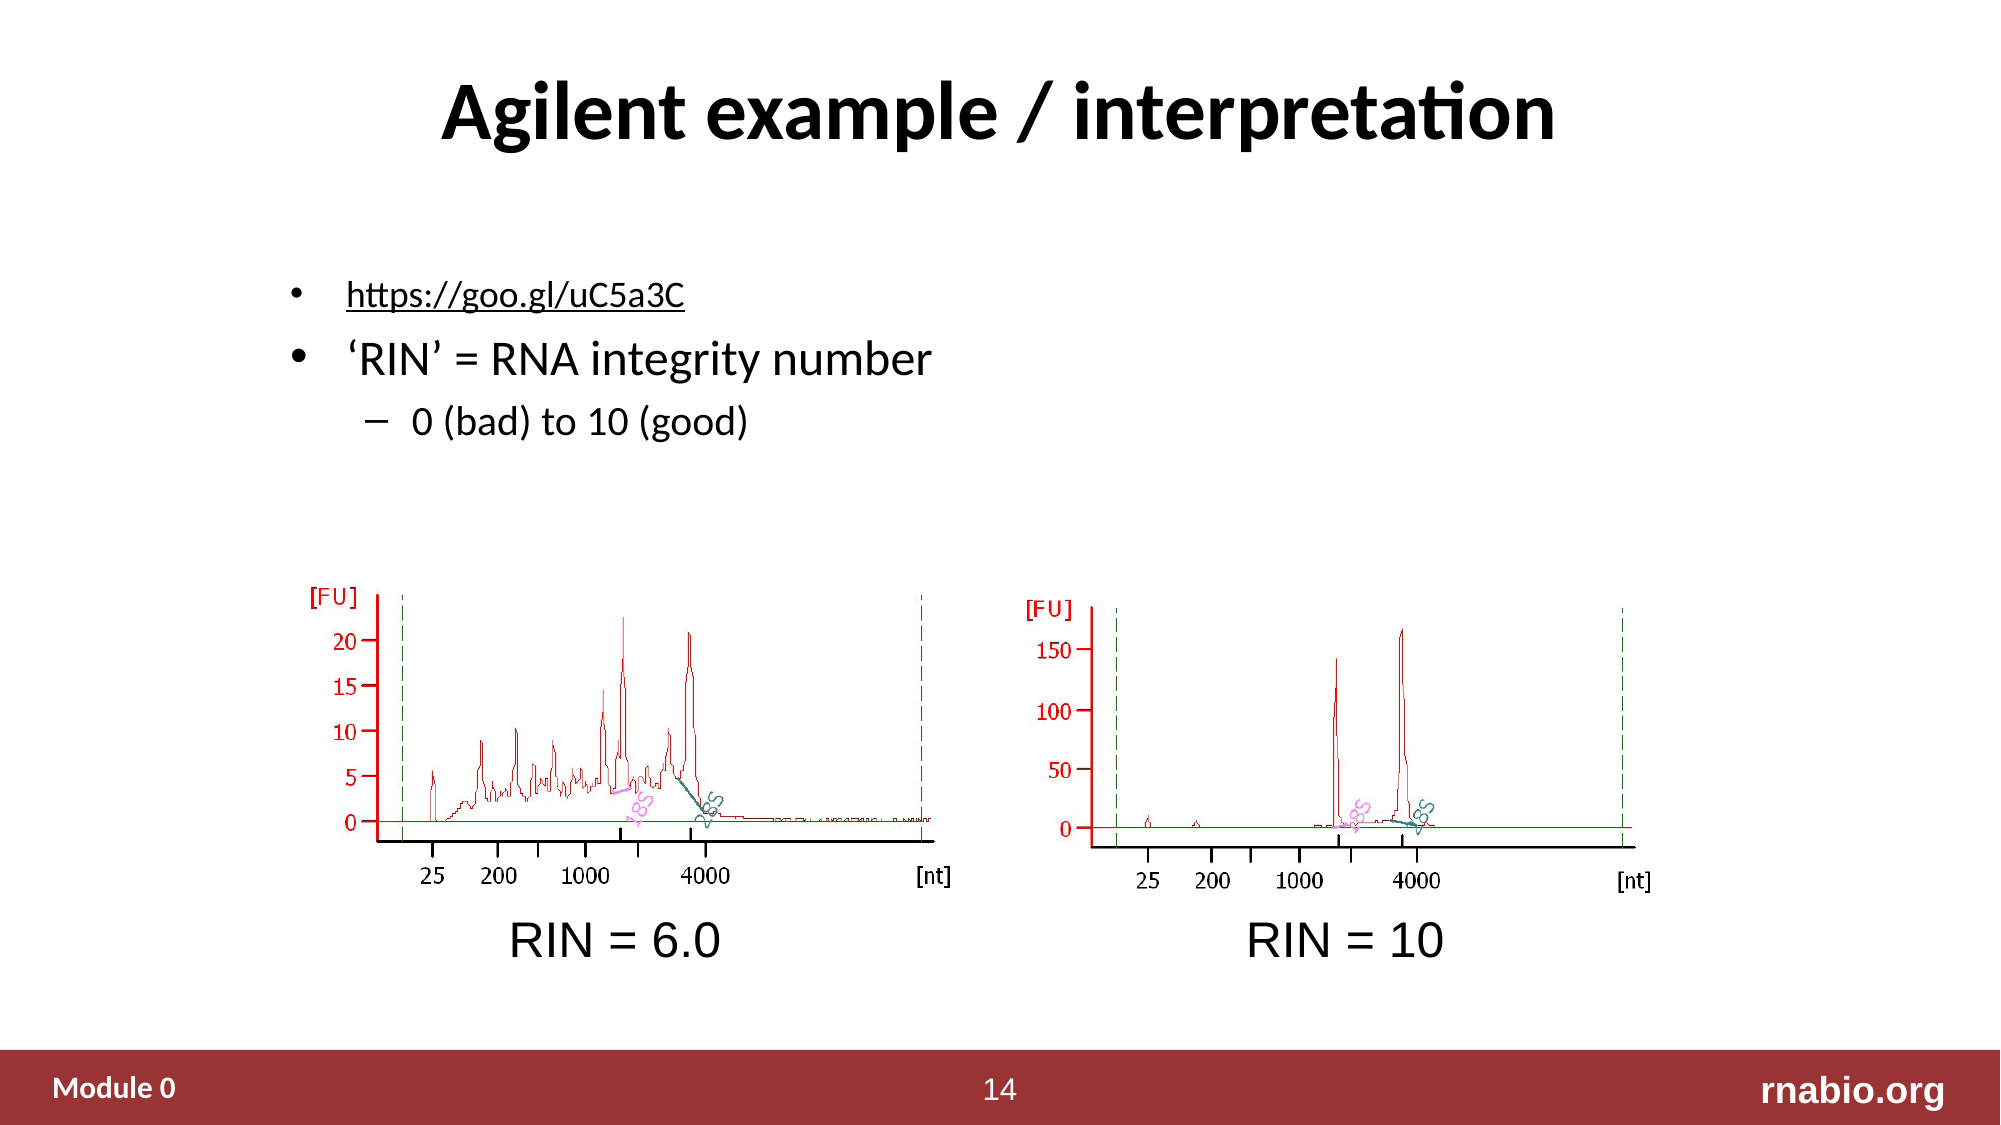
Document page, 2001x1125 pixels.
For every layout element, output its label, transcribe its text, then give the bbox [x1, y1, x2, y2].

title Agilent example / interpretation [275, 12, 1725, 200]
list https://goo.gl/uC5a3C ‘RIN’ = RNA integrity number 0 (bad) to 10 (good) [275, 262, 1725, 538]
text_box RIN = 6.0 [493, 924, 737, 975]
picture [1024, 587, 1663, 920]
picture [309, 574, 963, 916]
text_box RIN = 10 [1231, 928, 1460, 975]
